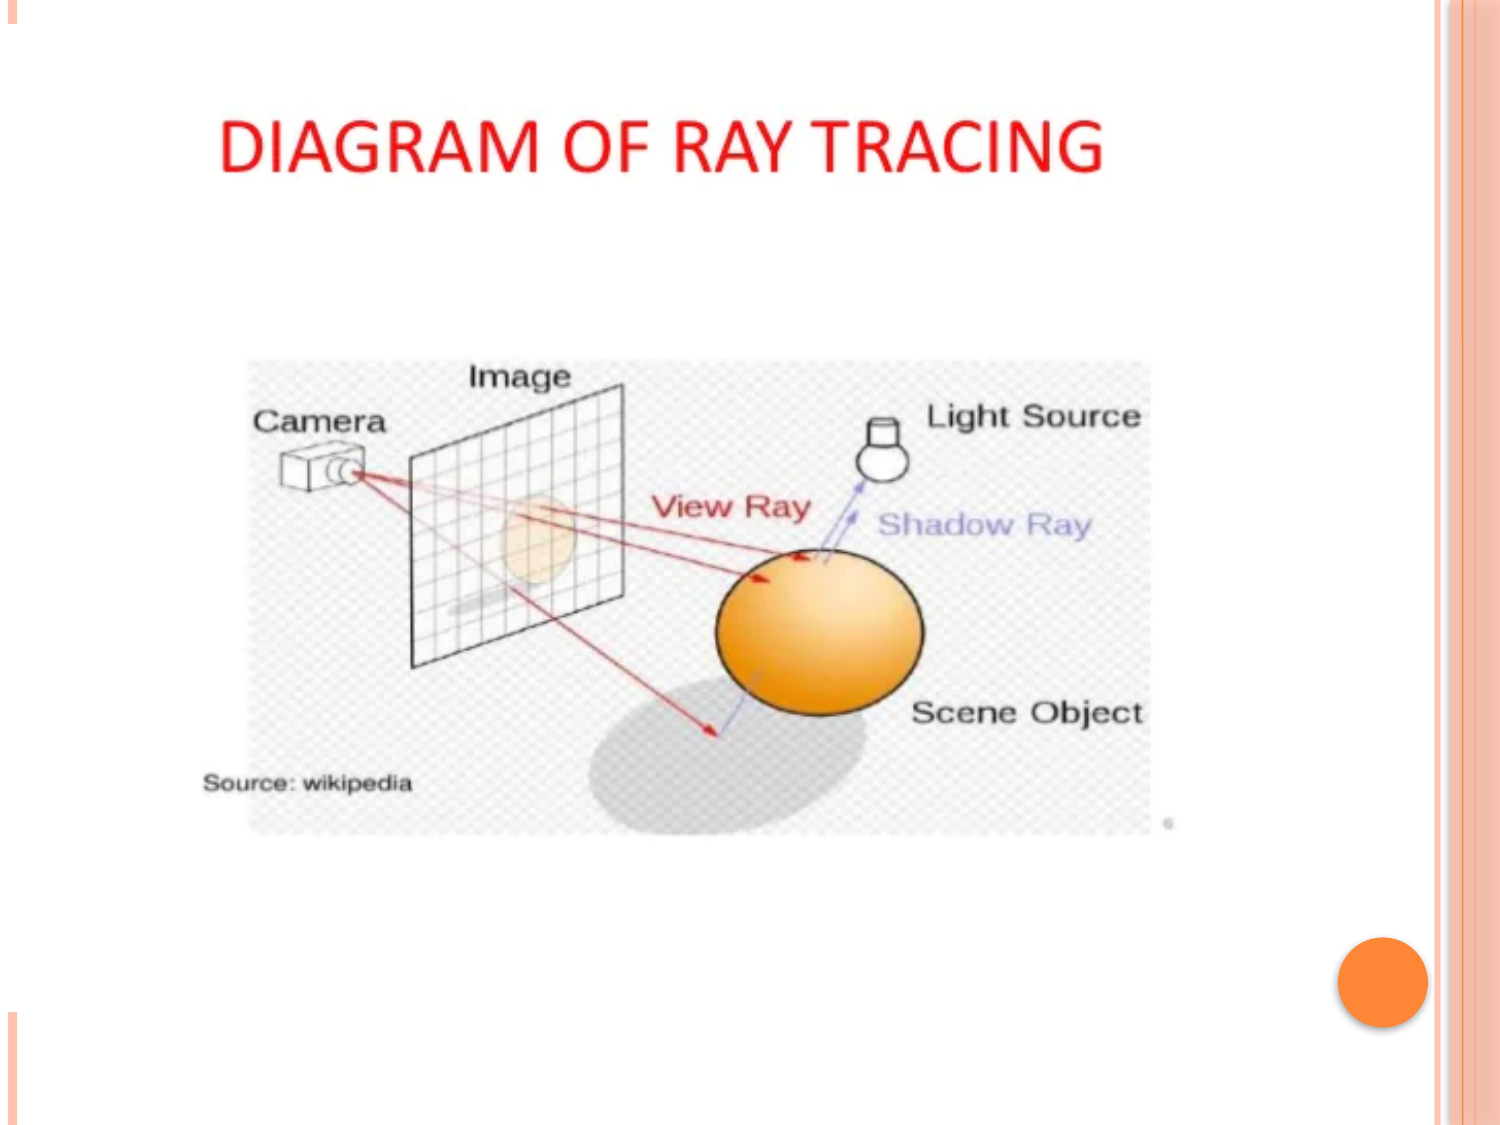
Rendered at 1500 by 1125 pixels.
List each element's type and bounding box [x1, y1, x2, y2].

list [4, 24, 1320, 1012]
